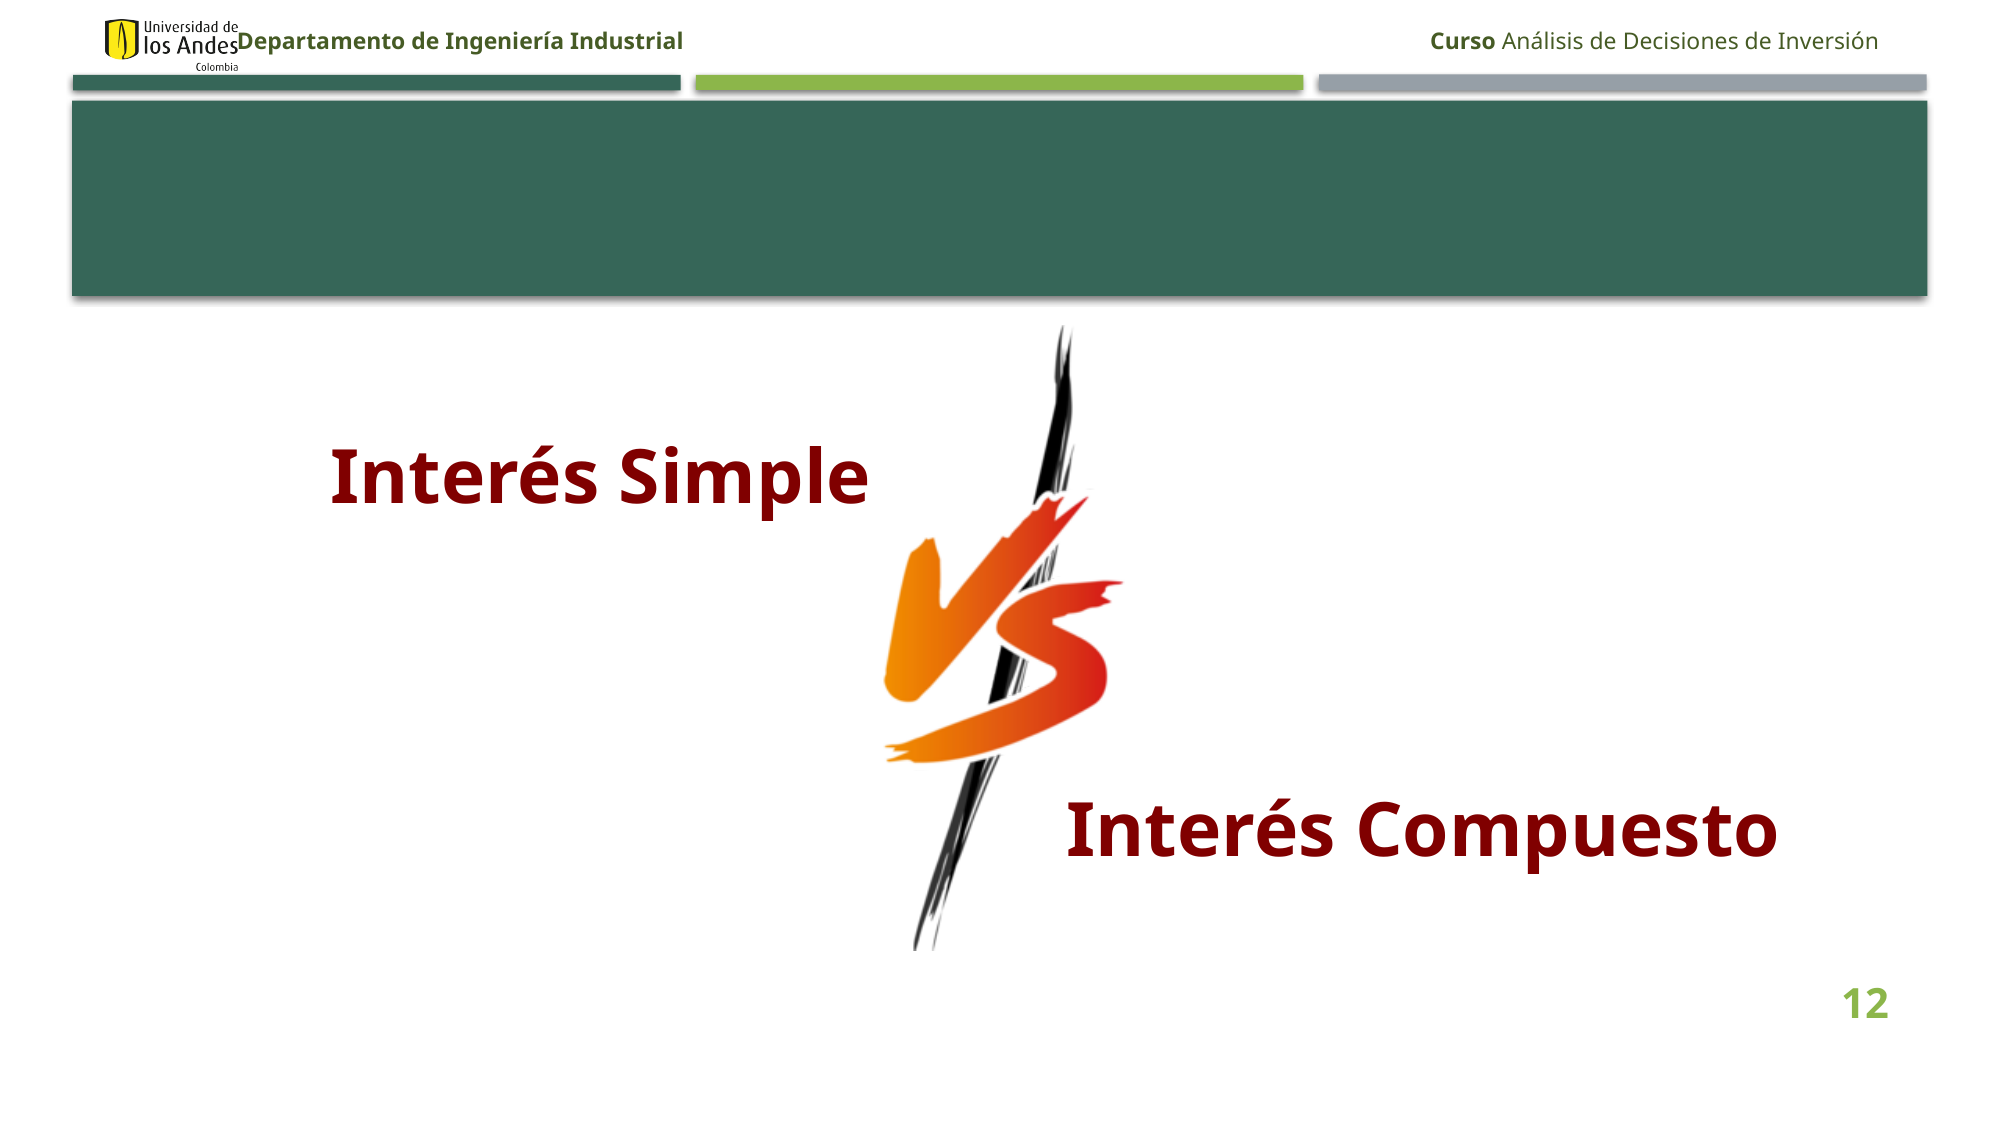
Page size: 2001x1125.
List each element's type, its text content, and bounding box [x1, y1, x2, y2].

text_box Departamento de Ingeniería Industrial [240, 19, 699, 62]
list Interés Simple Interés Compuesto [315, 362, 838, 938]
list Interés Simple Interés Compuesto [1161, 362, 1796, 938]
picture [844, 325, 1156, 952]
picture [104, 18, 238, 71]
slide_number 12 [1732, 974, 1905, 1035]
text_box Curso Análisis de Decisiones de Inversión [1377, 19, 1895, 62]
